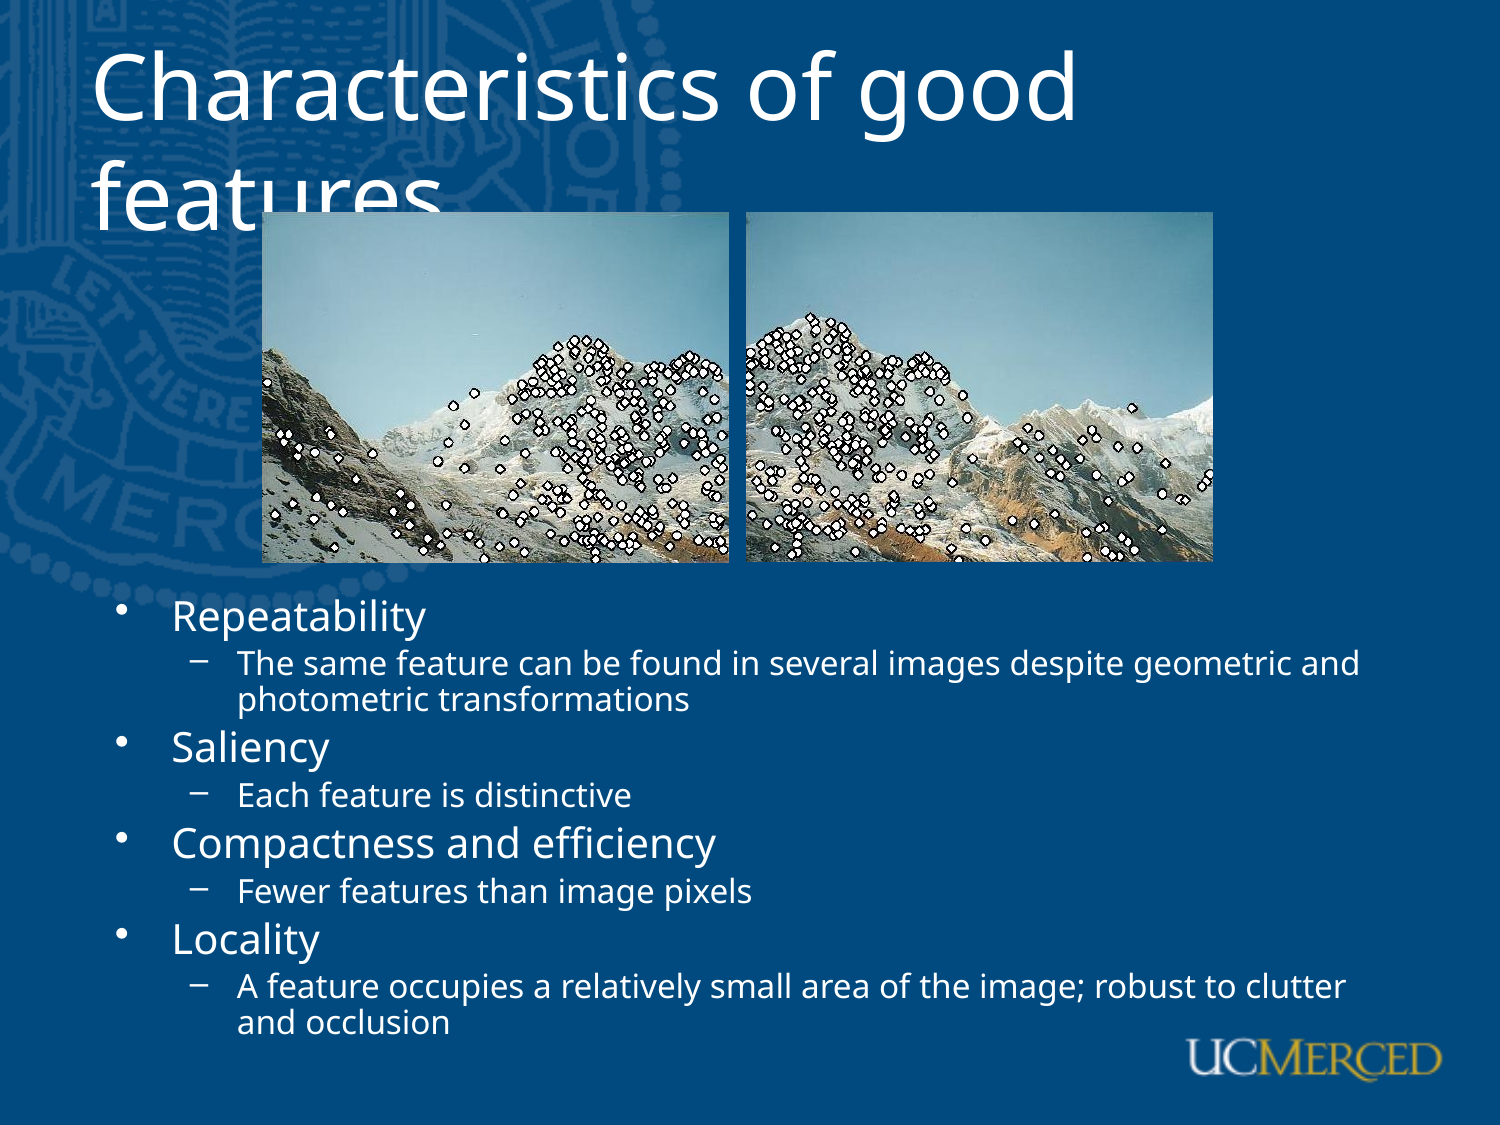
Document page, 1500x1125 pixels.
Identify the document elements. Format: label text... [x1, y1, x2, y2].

picture [0, 0, 1500, 1125]
title Characteristics of good features [75, 45, 1425, 233]
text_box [262, 212, 1213, 563]
list Repeatability The same feature can be found in several images despite geometric and photometric transformations Saliency Each feature is distinctive Compactness and efficiency Fewer features than image pixels Locality A feature occupies a relatively small area of the image; robust to clutter and occlusion [99, 587, 1413, 1125]
